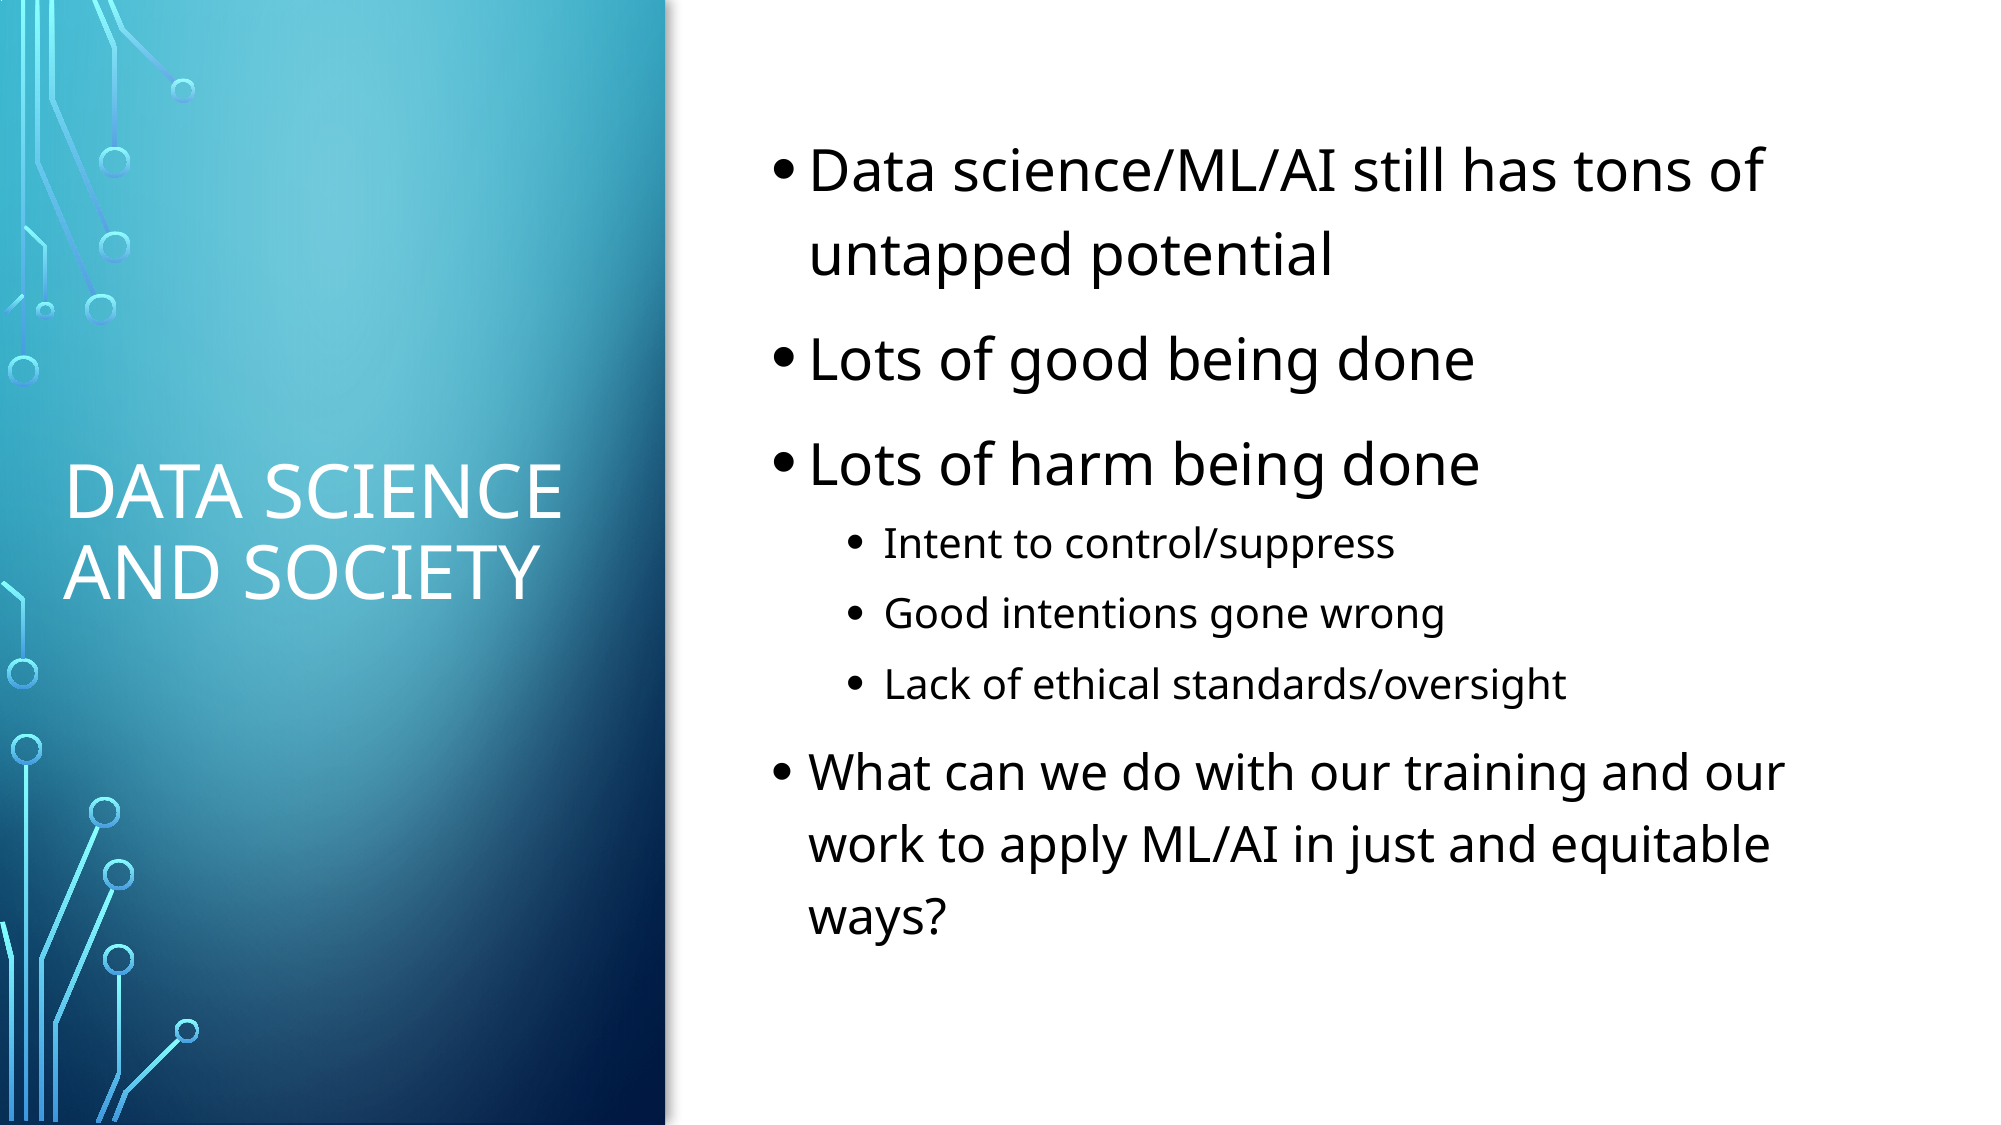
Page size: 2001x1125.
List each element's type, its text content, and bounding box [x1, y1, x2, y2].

picture [0, 0, 667, 1125]
text_box [678, 0, 2000, 1125]
list Data science/ML/AI still has tons of untapped potential Lots of good being done Lots of harm being done Intent to control/suppress Good intentions gone wrong Lack of ethical standards/oversight What can we do with our training and our work to apply ML/AI in just and equitable ways? [756, 111, 1841, 893]
